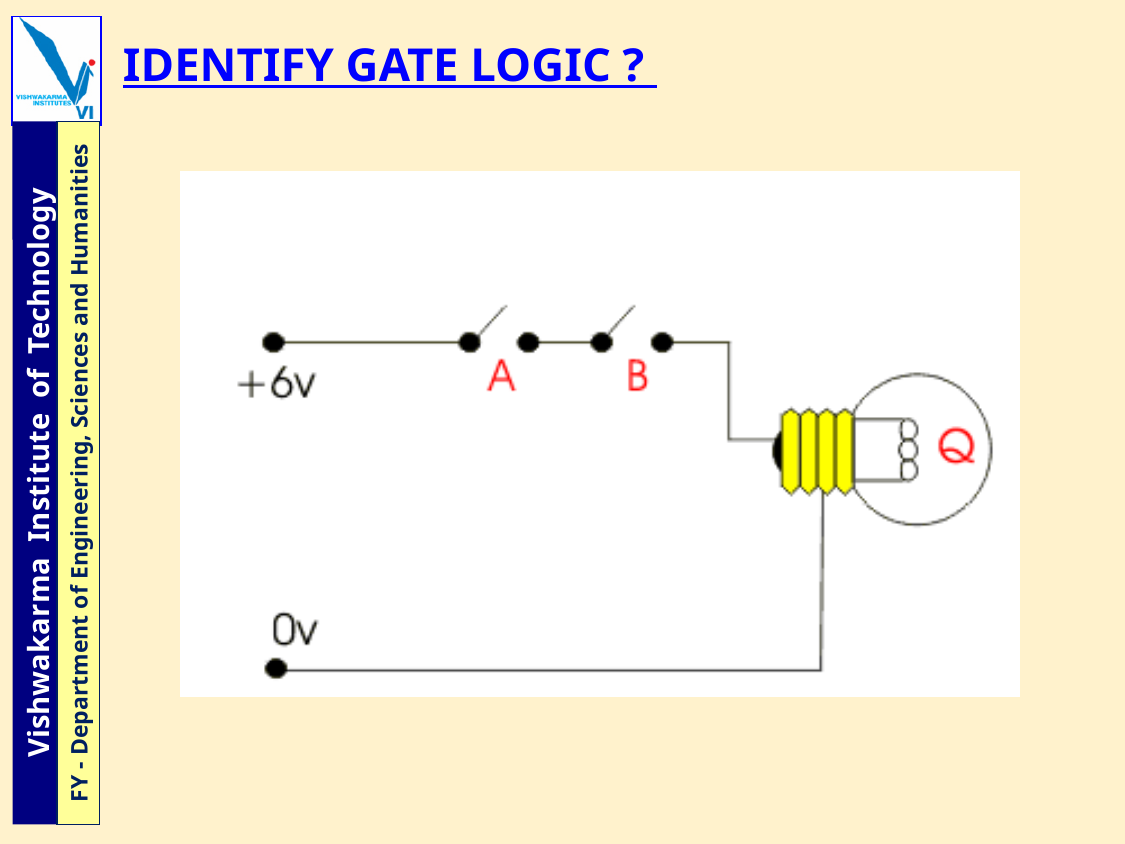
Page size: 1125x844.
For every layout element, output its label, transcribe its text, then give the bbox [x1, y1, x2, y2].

title IDENTIFY GATE LOGIC ? [107, 34, 1079, 99]
picture [180, 171, 1020, 697]
